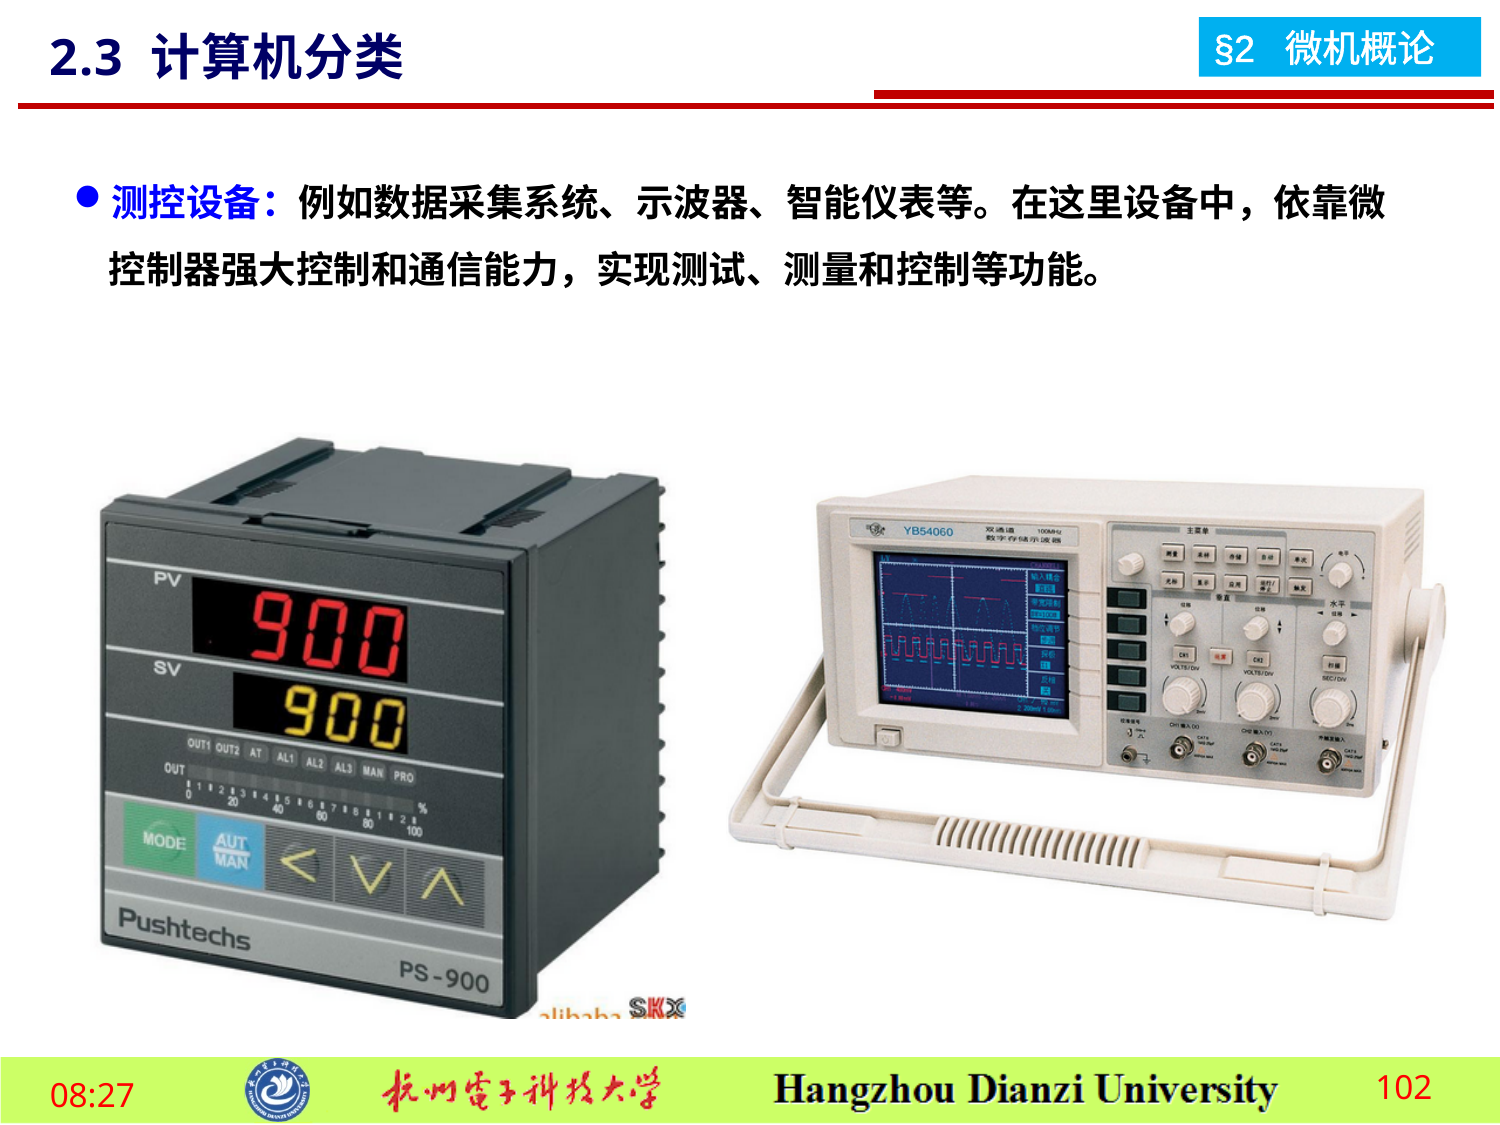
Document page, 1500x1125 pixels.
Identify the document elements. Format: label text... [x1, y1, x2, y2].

picture [58, 432, 686, 1019]
text_box 2.3 计算机分类 [35, 17, 996, 93]
picture [0, 1057, 1500, 1125]
text_box 测控设备：例如数据采集系统、示波器、智能仪表等。在这里设备中，依靠微控制器强大控制和通信能力，实现测试、测量和控制等功能。 [58, 148, 1430, 299]
picture [725, 461, 1465, 925]
